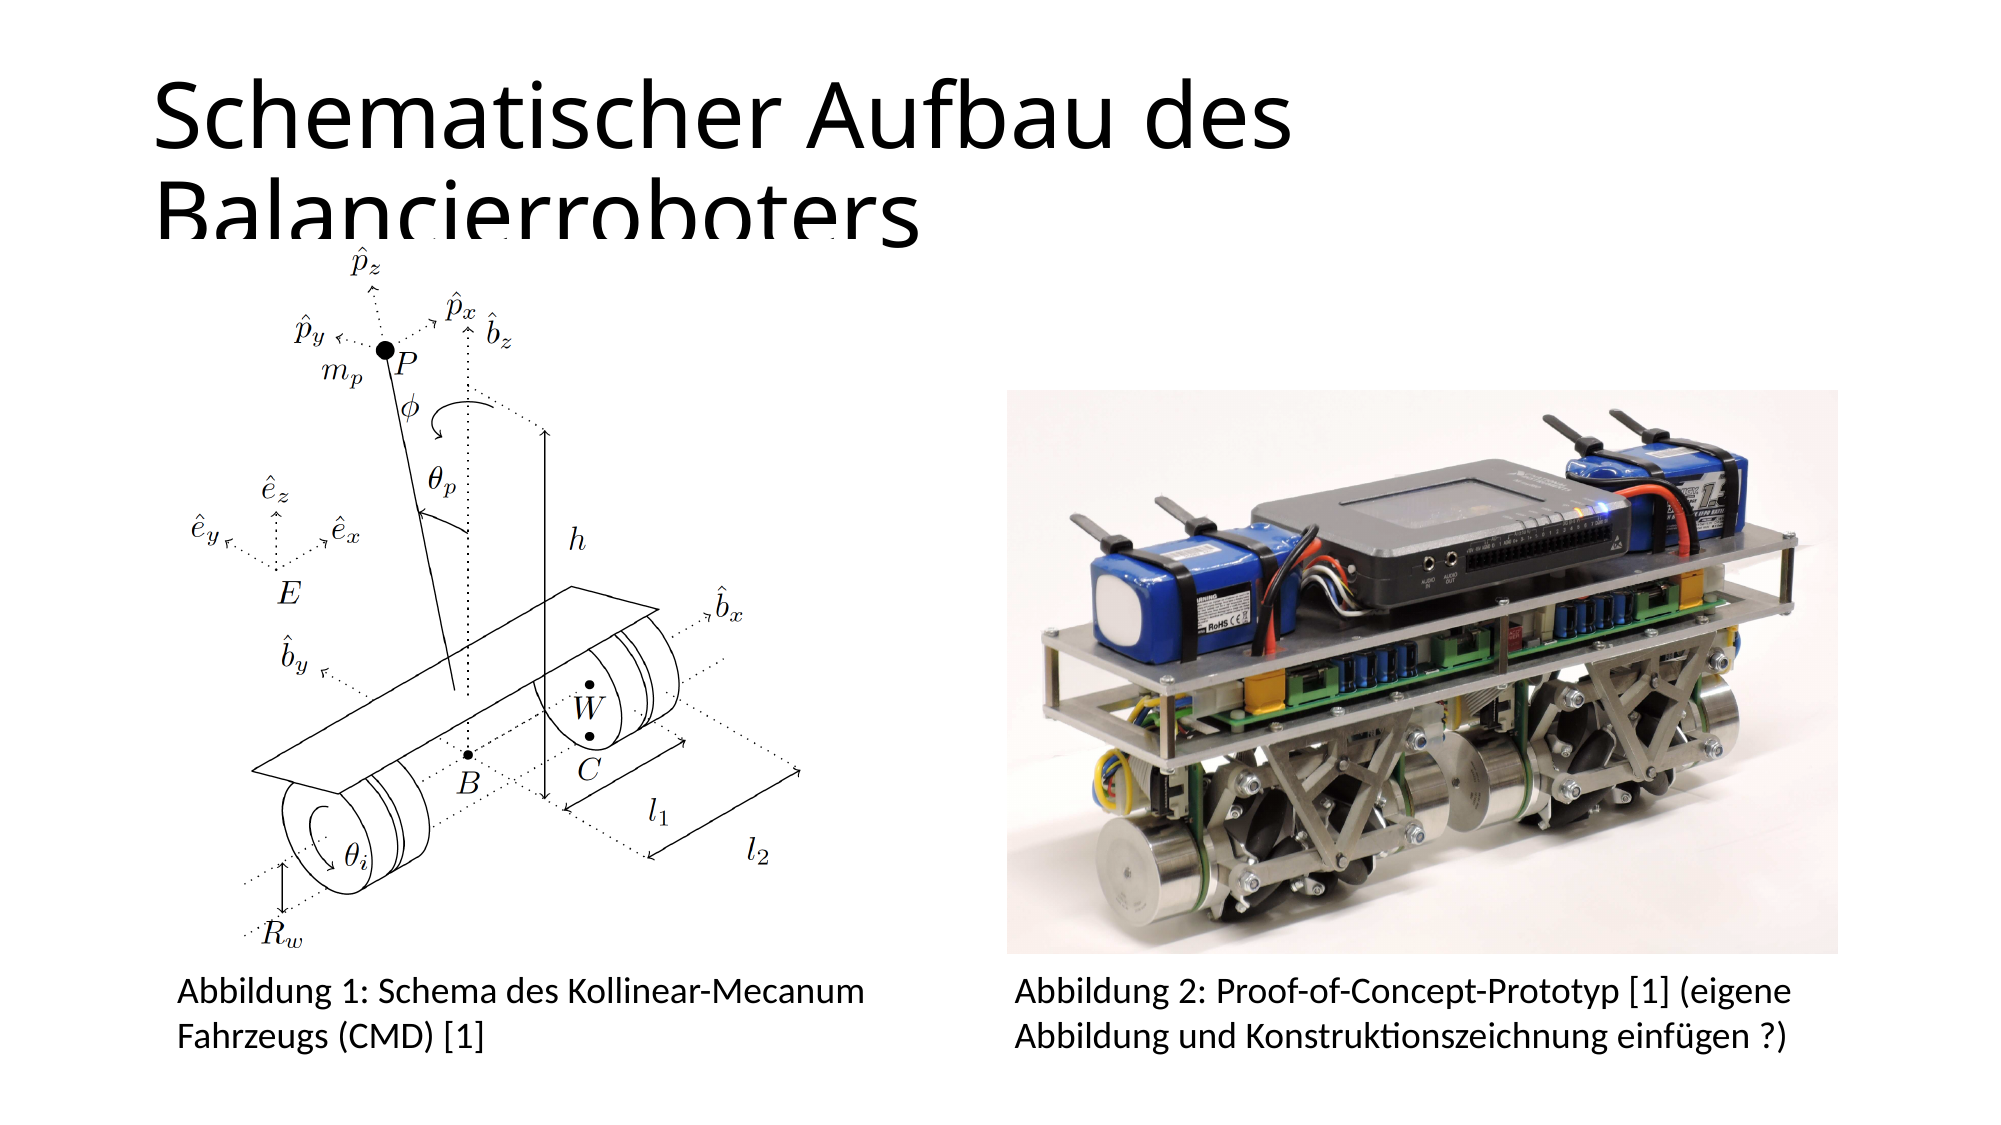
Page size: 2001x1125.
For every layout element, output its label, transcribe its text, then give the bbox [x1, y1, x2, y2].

title Schematischer Aufbau des Balancierroboters [137, 59, 1863, 278]
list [137, 239, 858, 954]
text_box Abbildung 1: Schema des Kollinear-Mecanum Fahrzeugs (CMD) [1] [162, 958, 883, 1064]
text_box Abbildung 2: Proof-of-Concept-Prototyp [1] (eigene Abbildung und Konstruktionszeichnung einfügen ?) [999, 958, 1838, 1064]
picture [1006, 390, 1838, 954]
